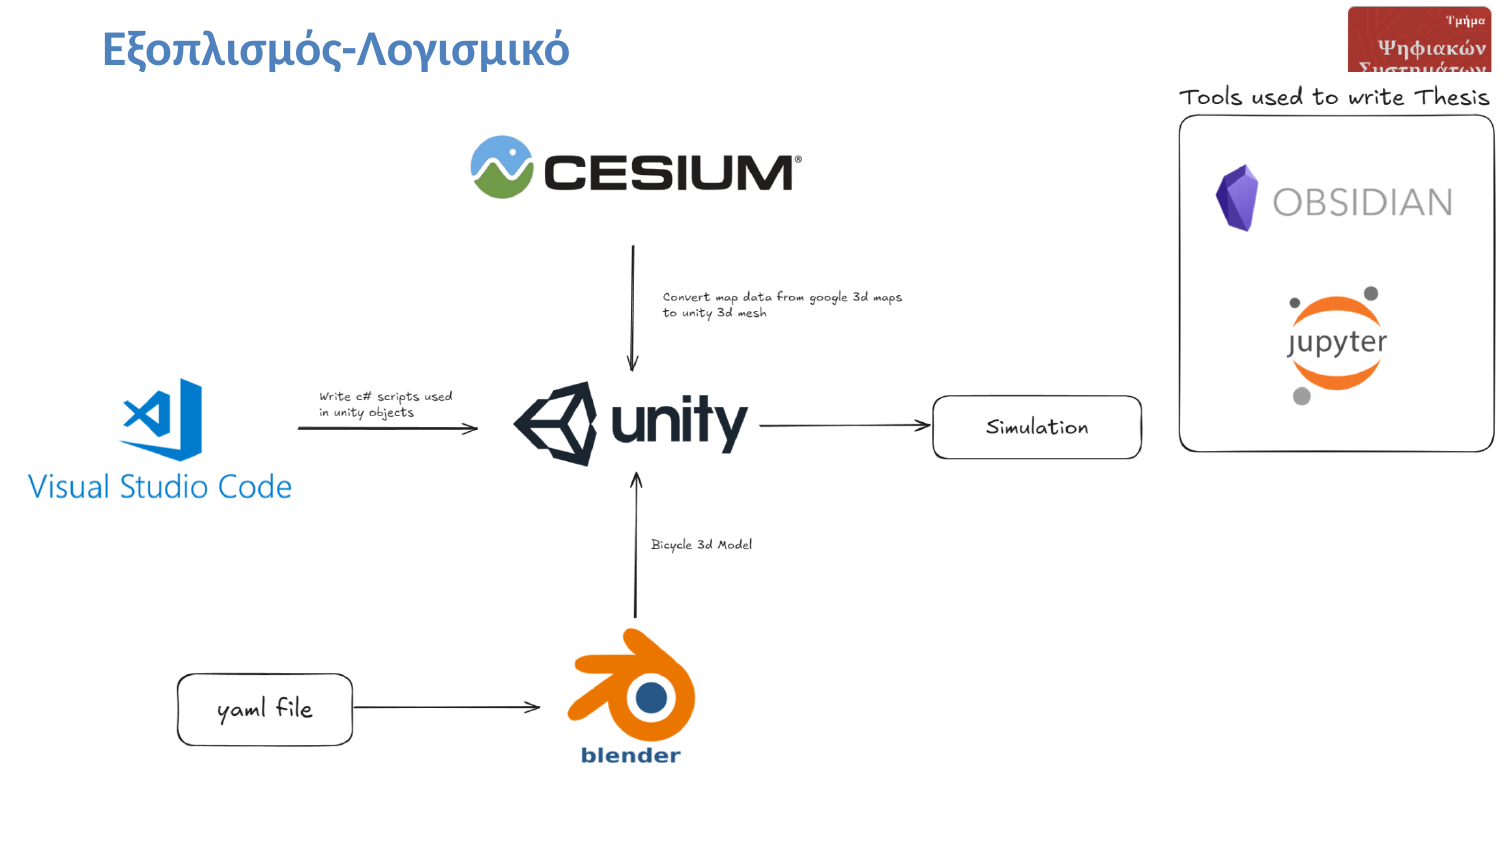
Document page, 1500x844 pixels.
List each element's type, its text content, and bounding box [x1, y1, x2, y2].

picture [0, 0, 1500, 771]
title Εξοπλισμός-Λογισμικό [87, 8, 1381, 72]
